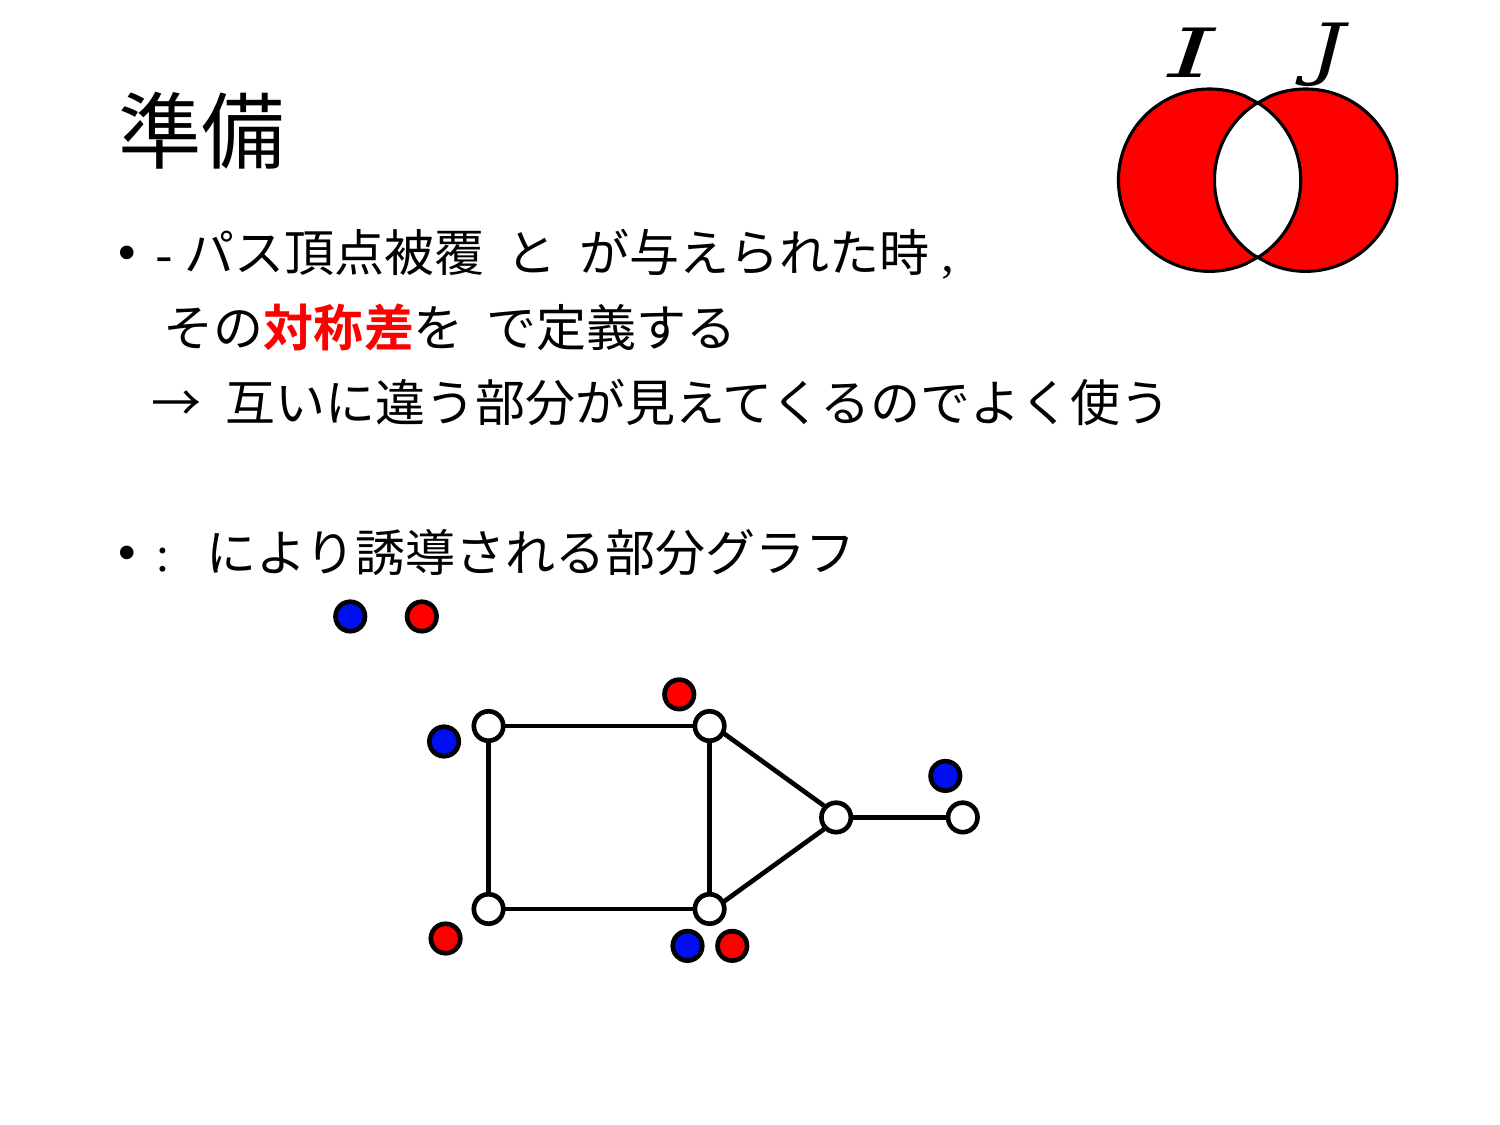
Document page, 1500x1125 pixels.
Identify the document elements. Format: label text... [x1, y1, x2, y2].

text_box [663, 678, 696, 711]
text_box [472, 893, 505, 925]
text_box [693, 897, 721, 925]
text_box [429, 922, 462, 955]
text_box [693, 710, 721, 738]
title 準備 [103, 59, 1416, 211]
text_box [820, 801, 852, 834]
text_box [334, 600, 367, 633]
text_box [428, 725, 460, 758]
text_box [947, 801, 979, 834]
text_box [699, 827, 826, 920]
text_box [716, 930, 749, 962]
text_box [472, 710, 505, 742]
text_box [406, 600, 438, 633]
text_box [671, 930, 704, 962]
text_box [929, 760, 962, 792]
text_box [1117, 87, 1398, 273]
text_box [699, 715, 826, 808]
